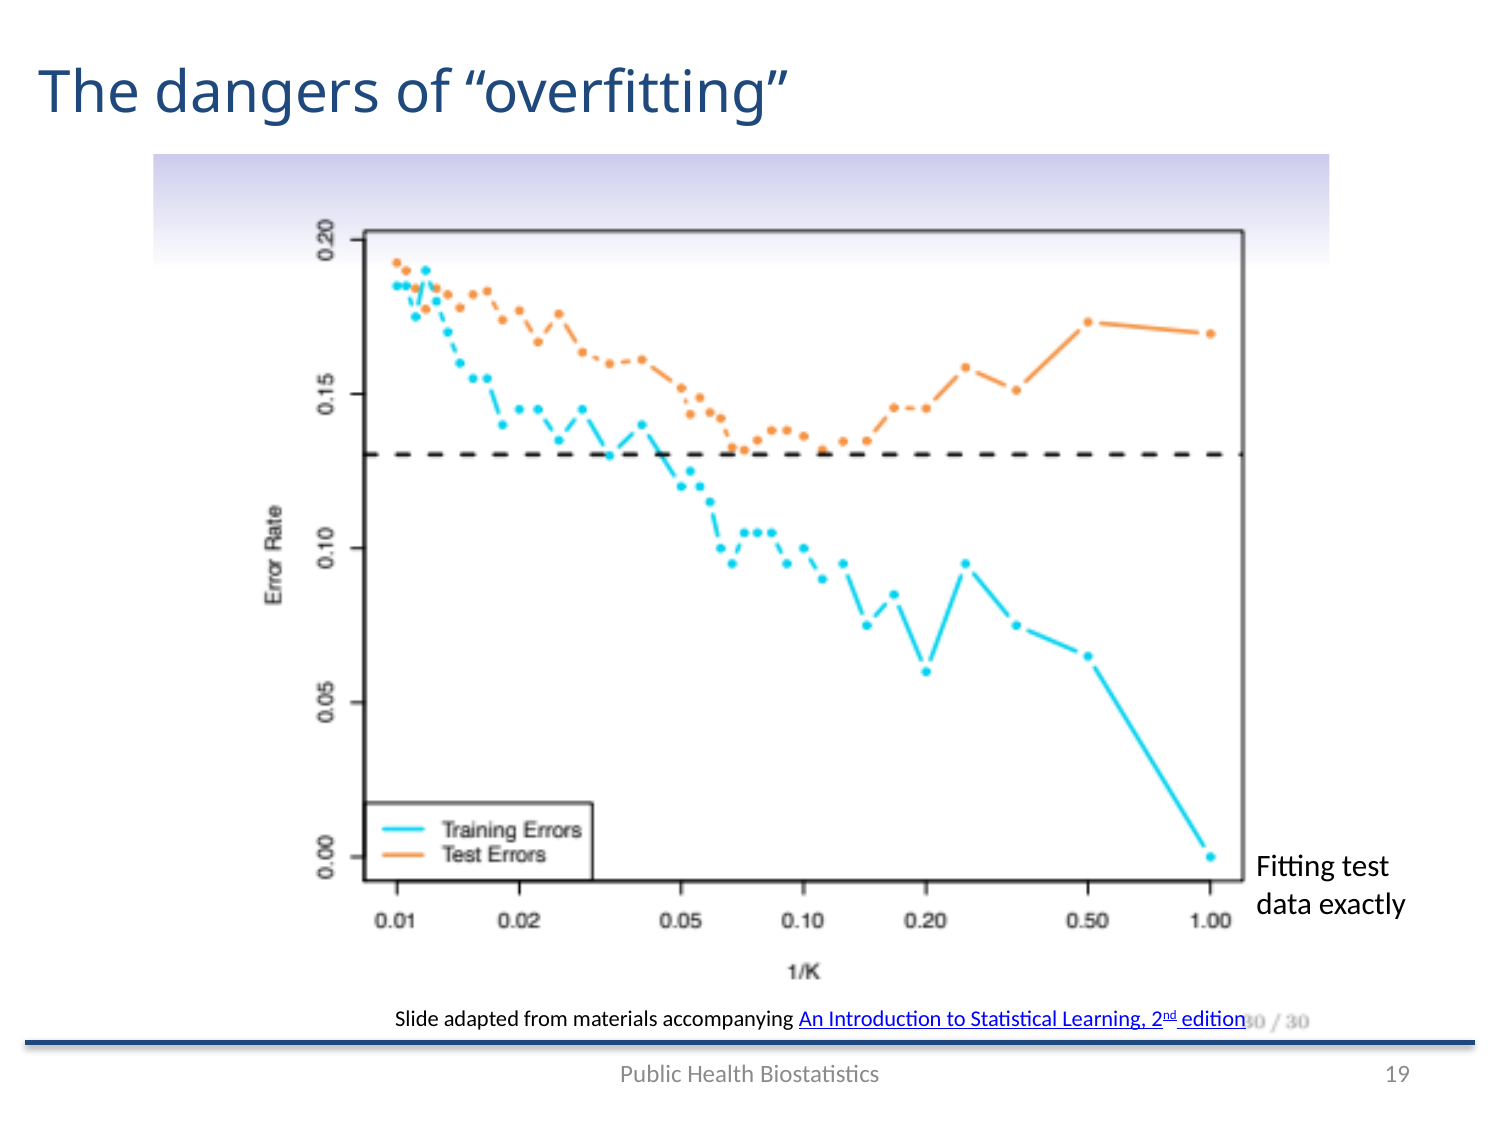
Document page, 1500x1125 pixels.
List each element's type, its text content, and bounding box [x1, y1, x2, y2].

slide_number 19 [1074, 1042, 1425, 1103]
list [153, 154, 1330, 1037]
title The dangers of “overfitting” [23, 21, 1467, 157]
text_box Fitting test data exactly [1336, 838, 1452, 930]
footer Public Health Biostatistics [425, 1044, 1074, 1103]
